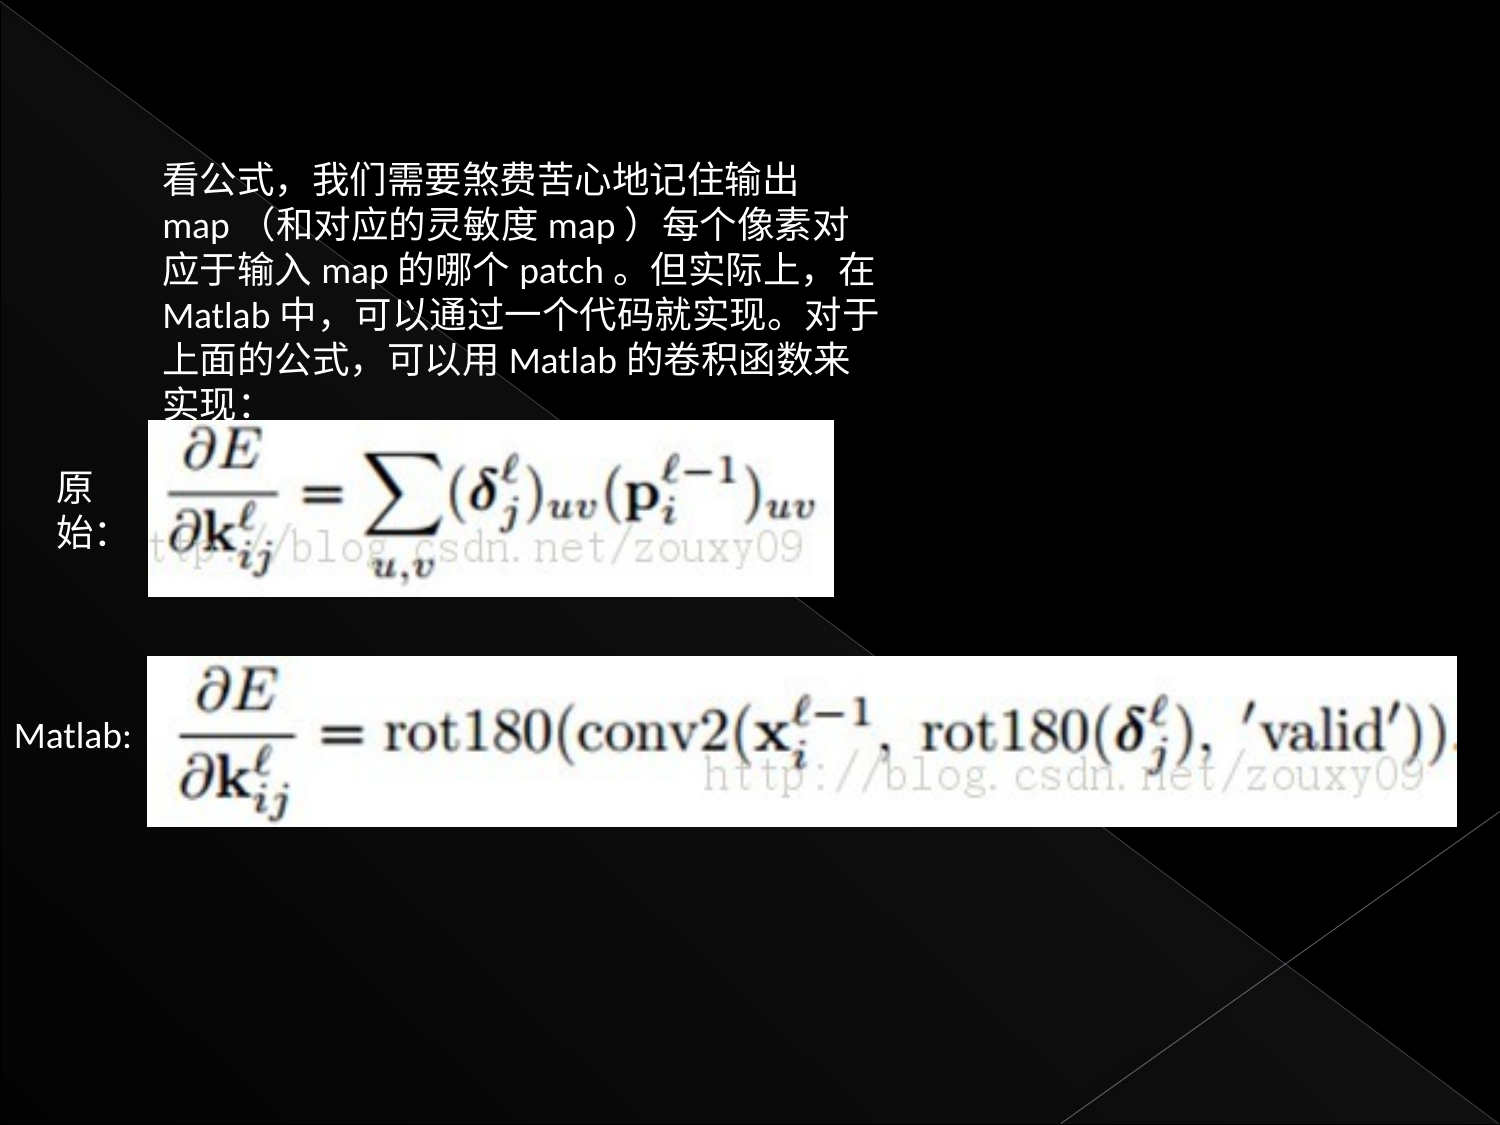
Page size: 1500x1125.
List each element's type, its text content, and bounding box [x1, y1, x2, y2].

text_box Matlab: [0, 704, 137, 764]
picture [147, 420, 834, 597]
picture [147, 656, 1457, 827]
text_box 看公式，我们需要煞费苦心地记住输出map（和对应的灵敏度map）每个像素对应于输入map的哪个patch。但实际上，在Matlab中，可以通过一个代码就实现。对于上面的公式，可以用Matlab的卷积函数来实现： [147, 148, 898, 434]
text_box 原始： [41, 456, 113, 561]
